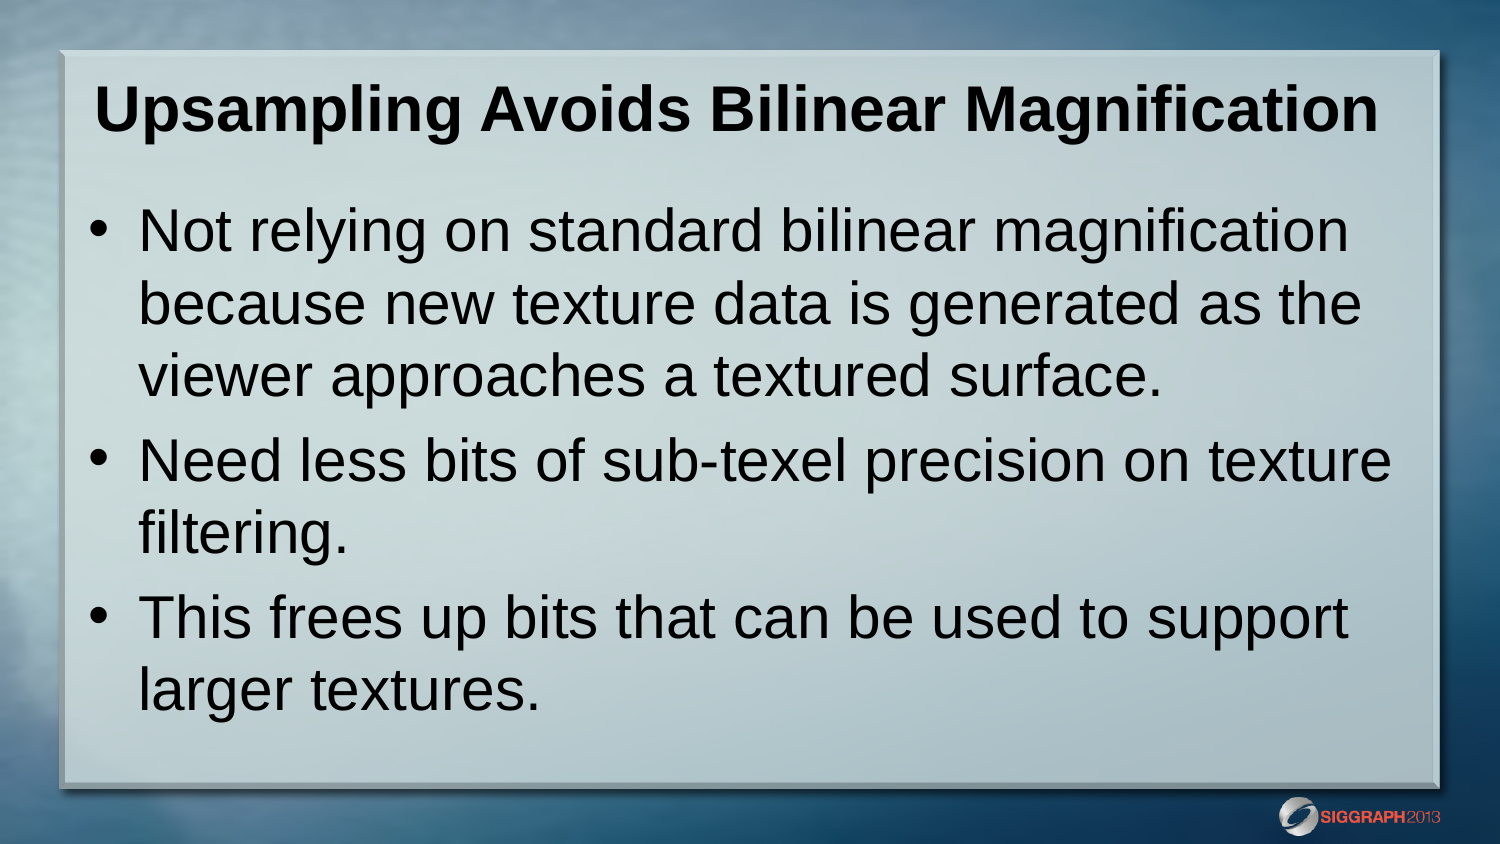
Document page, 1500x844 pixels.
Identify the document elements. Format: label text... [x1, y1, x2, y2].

picture [0, 0, 1500, 844]
title Upsampling Avoids Bilinear Magnification [62, 54, 1413, 157]
list Not relying on standard bilinear magnification because new texture data is generated as the viewer approaches a textured surface. Need less bits of sub-texel precision on texture filtering. This frees up bits that can be used to support larger textures. [75, 171, 1425, 743]
